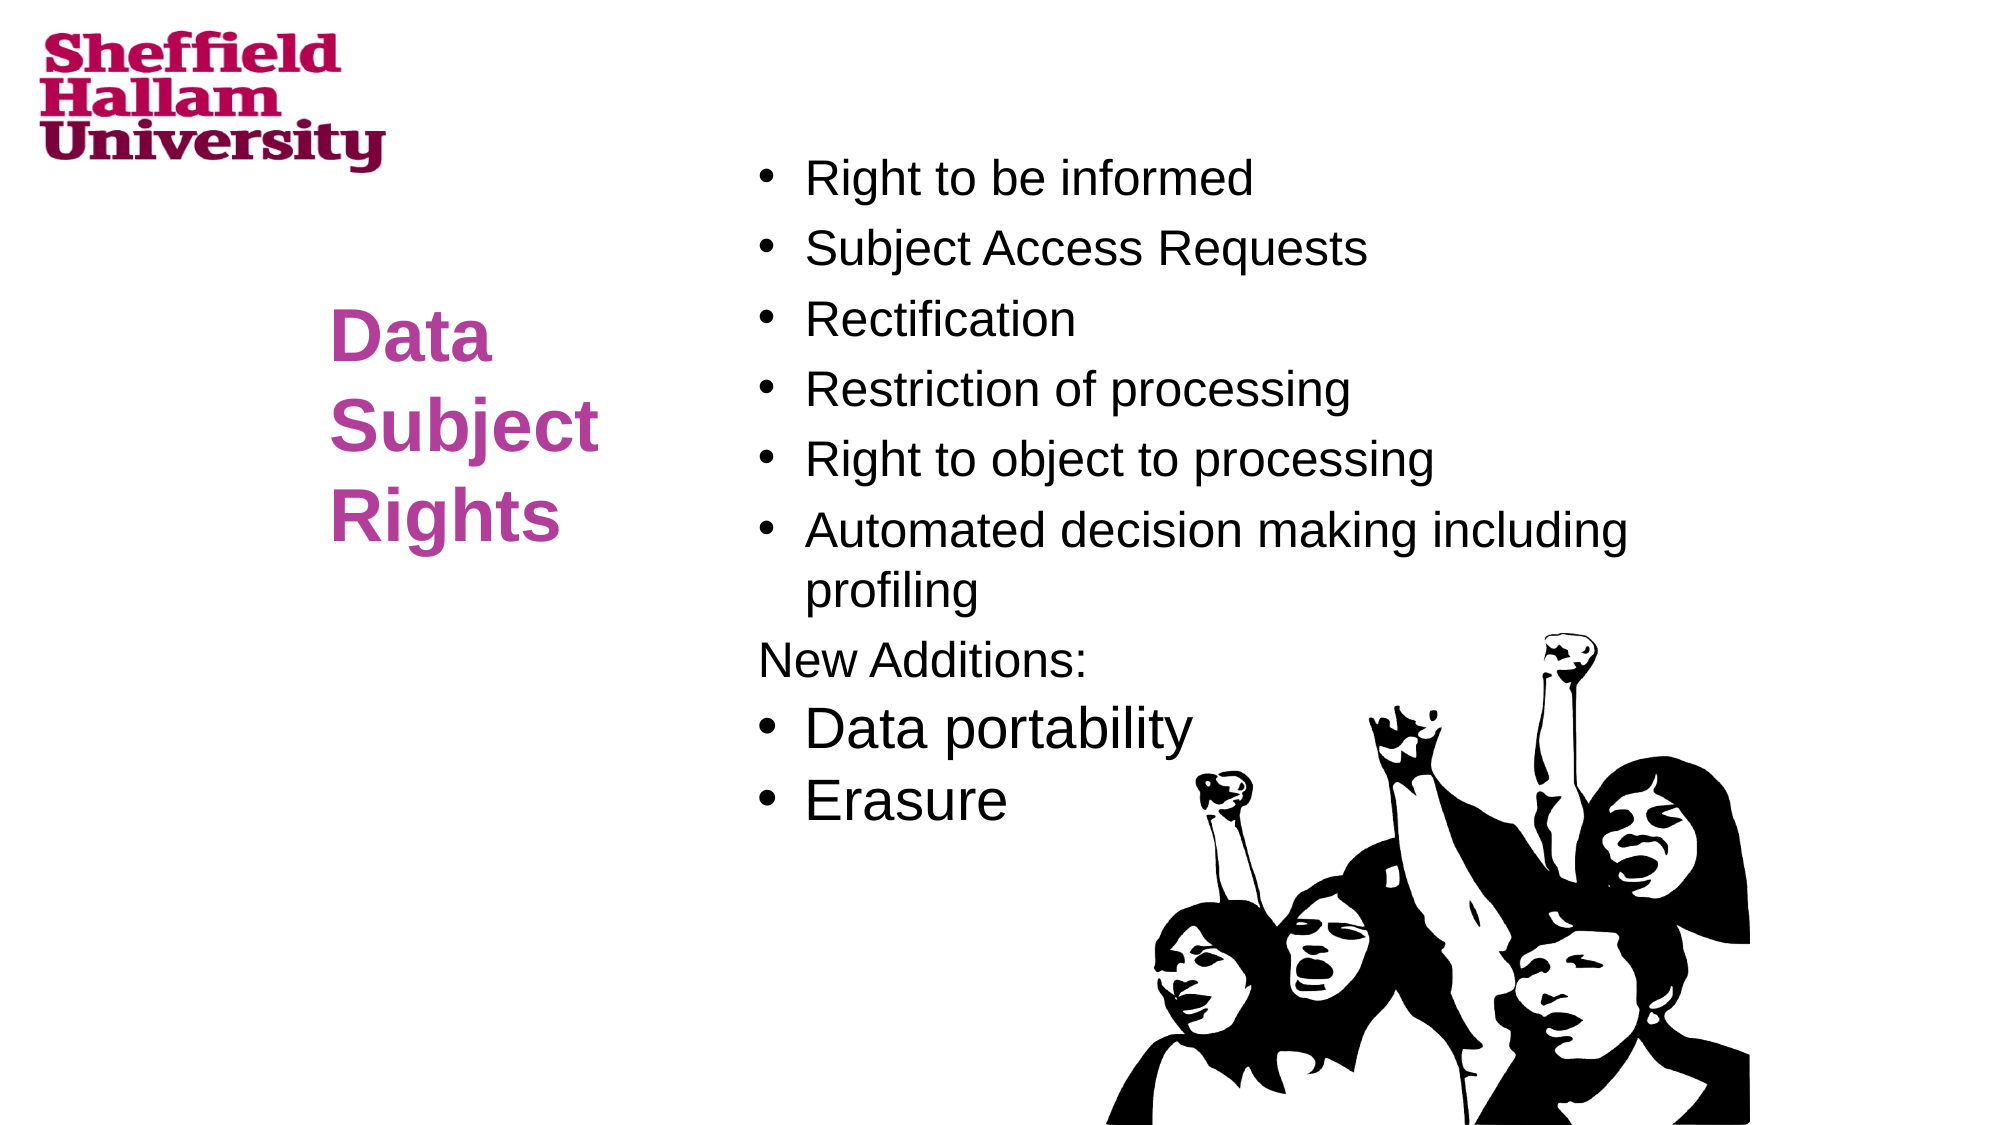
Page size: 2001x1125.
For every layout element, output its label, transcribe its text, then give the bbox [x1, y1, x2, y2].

picture [39, 30, 386, 173]
text_box Data Subject Rights [314, 278, 634, 564]
picture [1106, 633, 1751, 1125]
list Right to be informed Subject Access Requests Rectification Restriction of processing Right to object to processing Automated decision making including profiling New Additions: Data portability Erasure [740, 137, 1780, 811]
